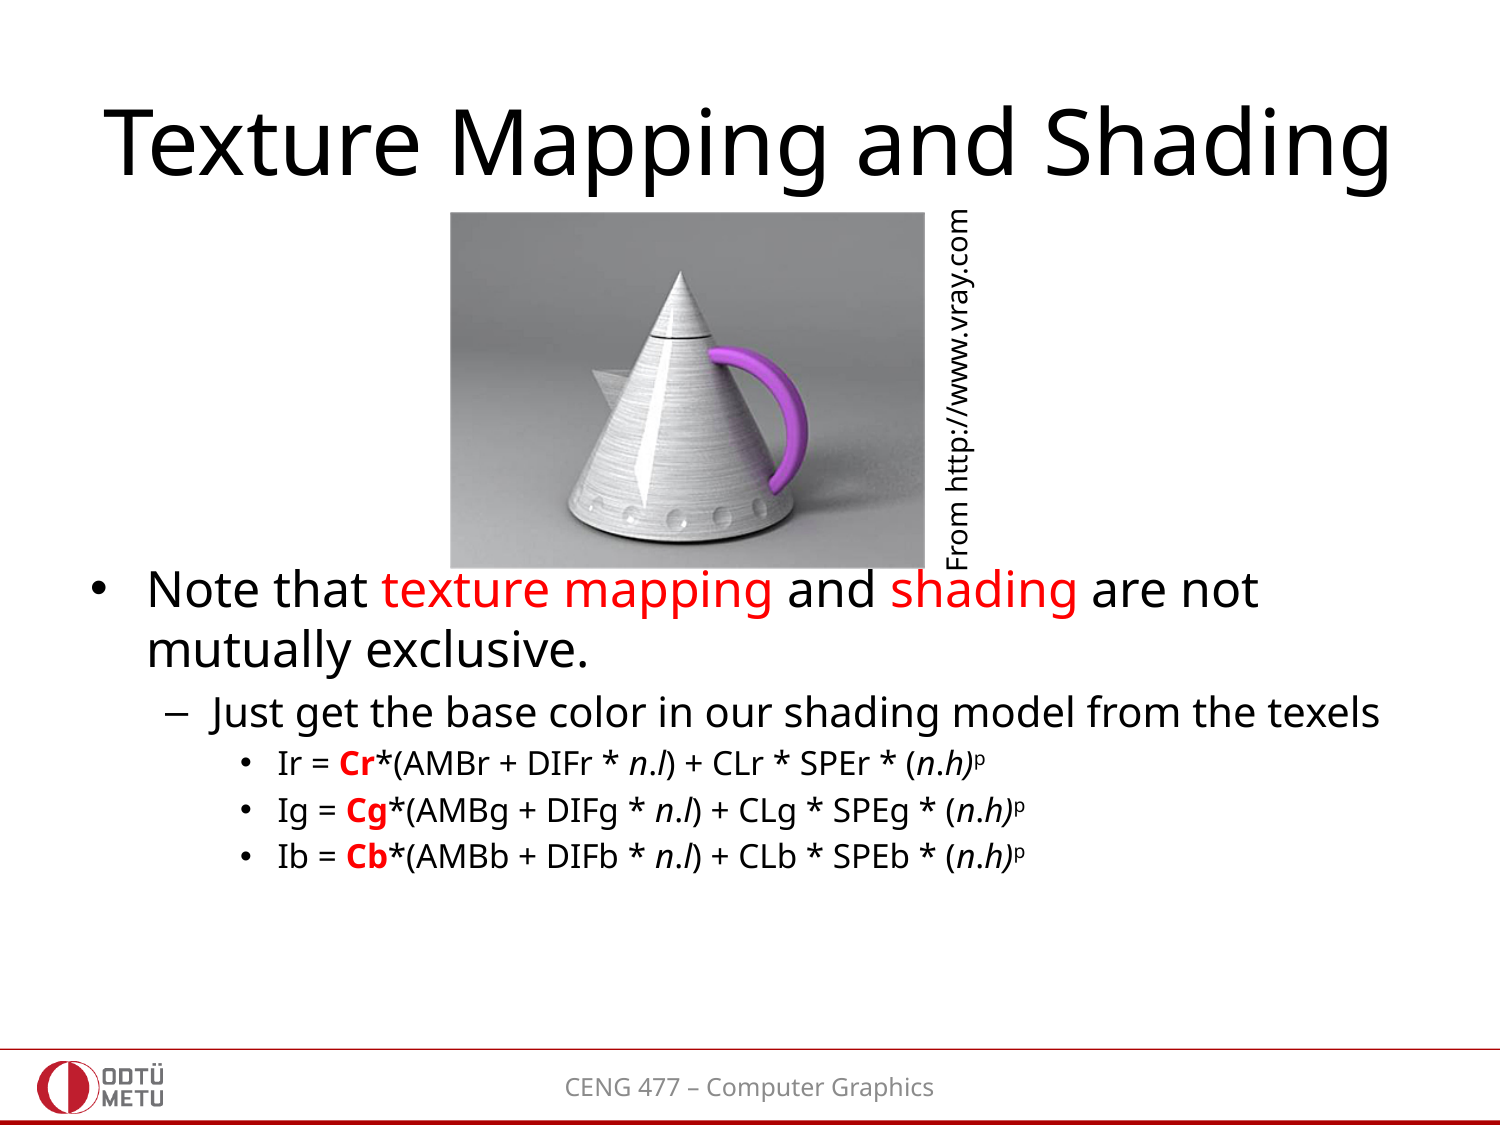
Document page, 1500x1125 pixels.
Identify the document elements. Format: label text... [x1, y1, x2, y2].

text_box From http://www.vray.com [930, 193, 981, 588]
title Texture Mapping and Shading [75, 45, 1425, 200]
list Note that texture mapping and shading are not mutually exclusive. Just get the base color in our shading model from the texels Ir = Cr*(AMBr + DIFr * n.l) + CLr * SPEr * (n.h)p Ig = Cg*(AMBg + DIFg * n.l) + CLg * SPEg * (n.h)p Ib = Cb*(AMBb + DIFb * n.l) + CLb * SPEb * (n.h)p [75, 200, 1425, 1038]
footer CENG 477 – Computer Graphics [512, 1056, 988, 1117]
picture [37, 1061, 163, 1114]
picture [449, 212, 926, 569]
